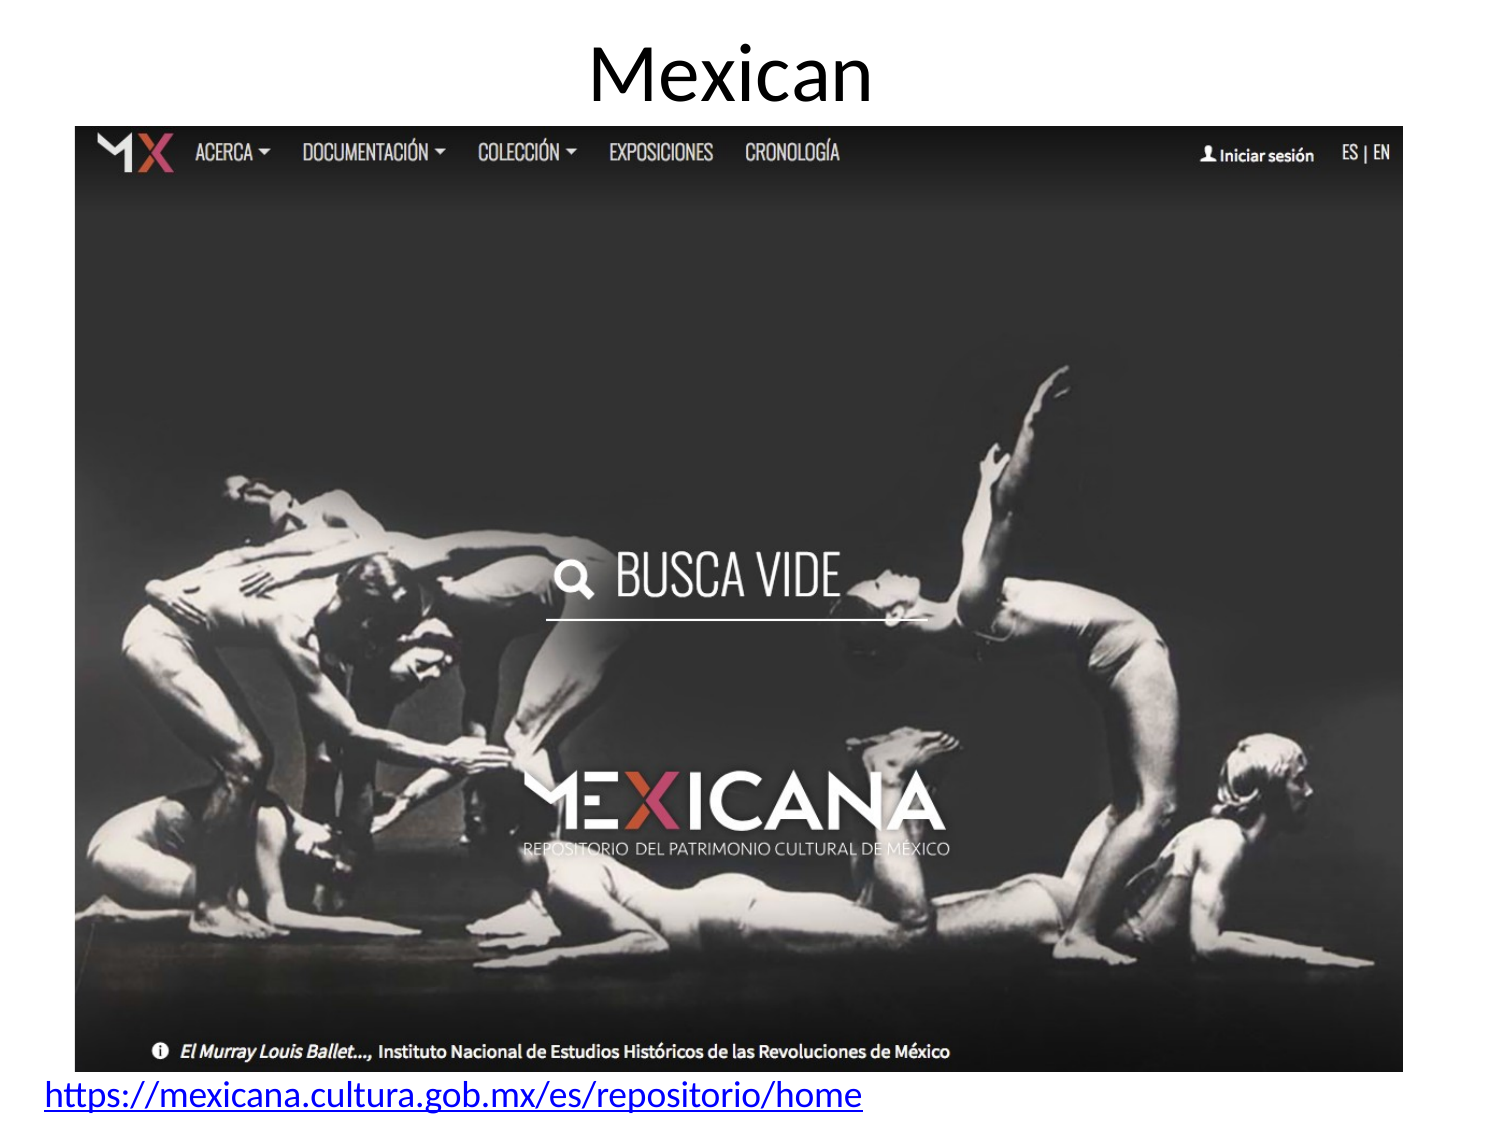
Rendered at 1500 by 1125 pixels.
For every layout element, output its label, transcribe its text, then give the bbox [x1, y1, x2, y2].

text_box https://mexicana.cultura.gob.mx/es/repositorio/home [42, 1067, 879, 1115]
title Mexicana [585, 15, 915, 126]
text_box [74, 126, 1403, 1072]
